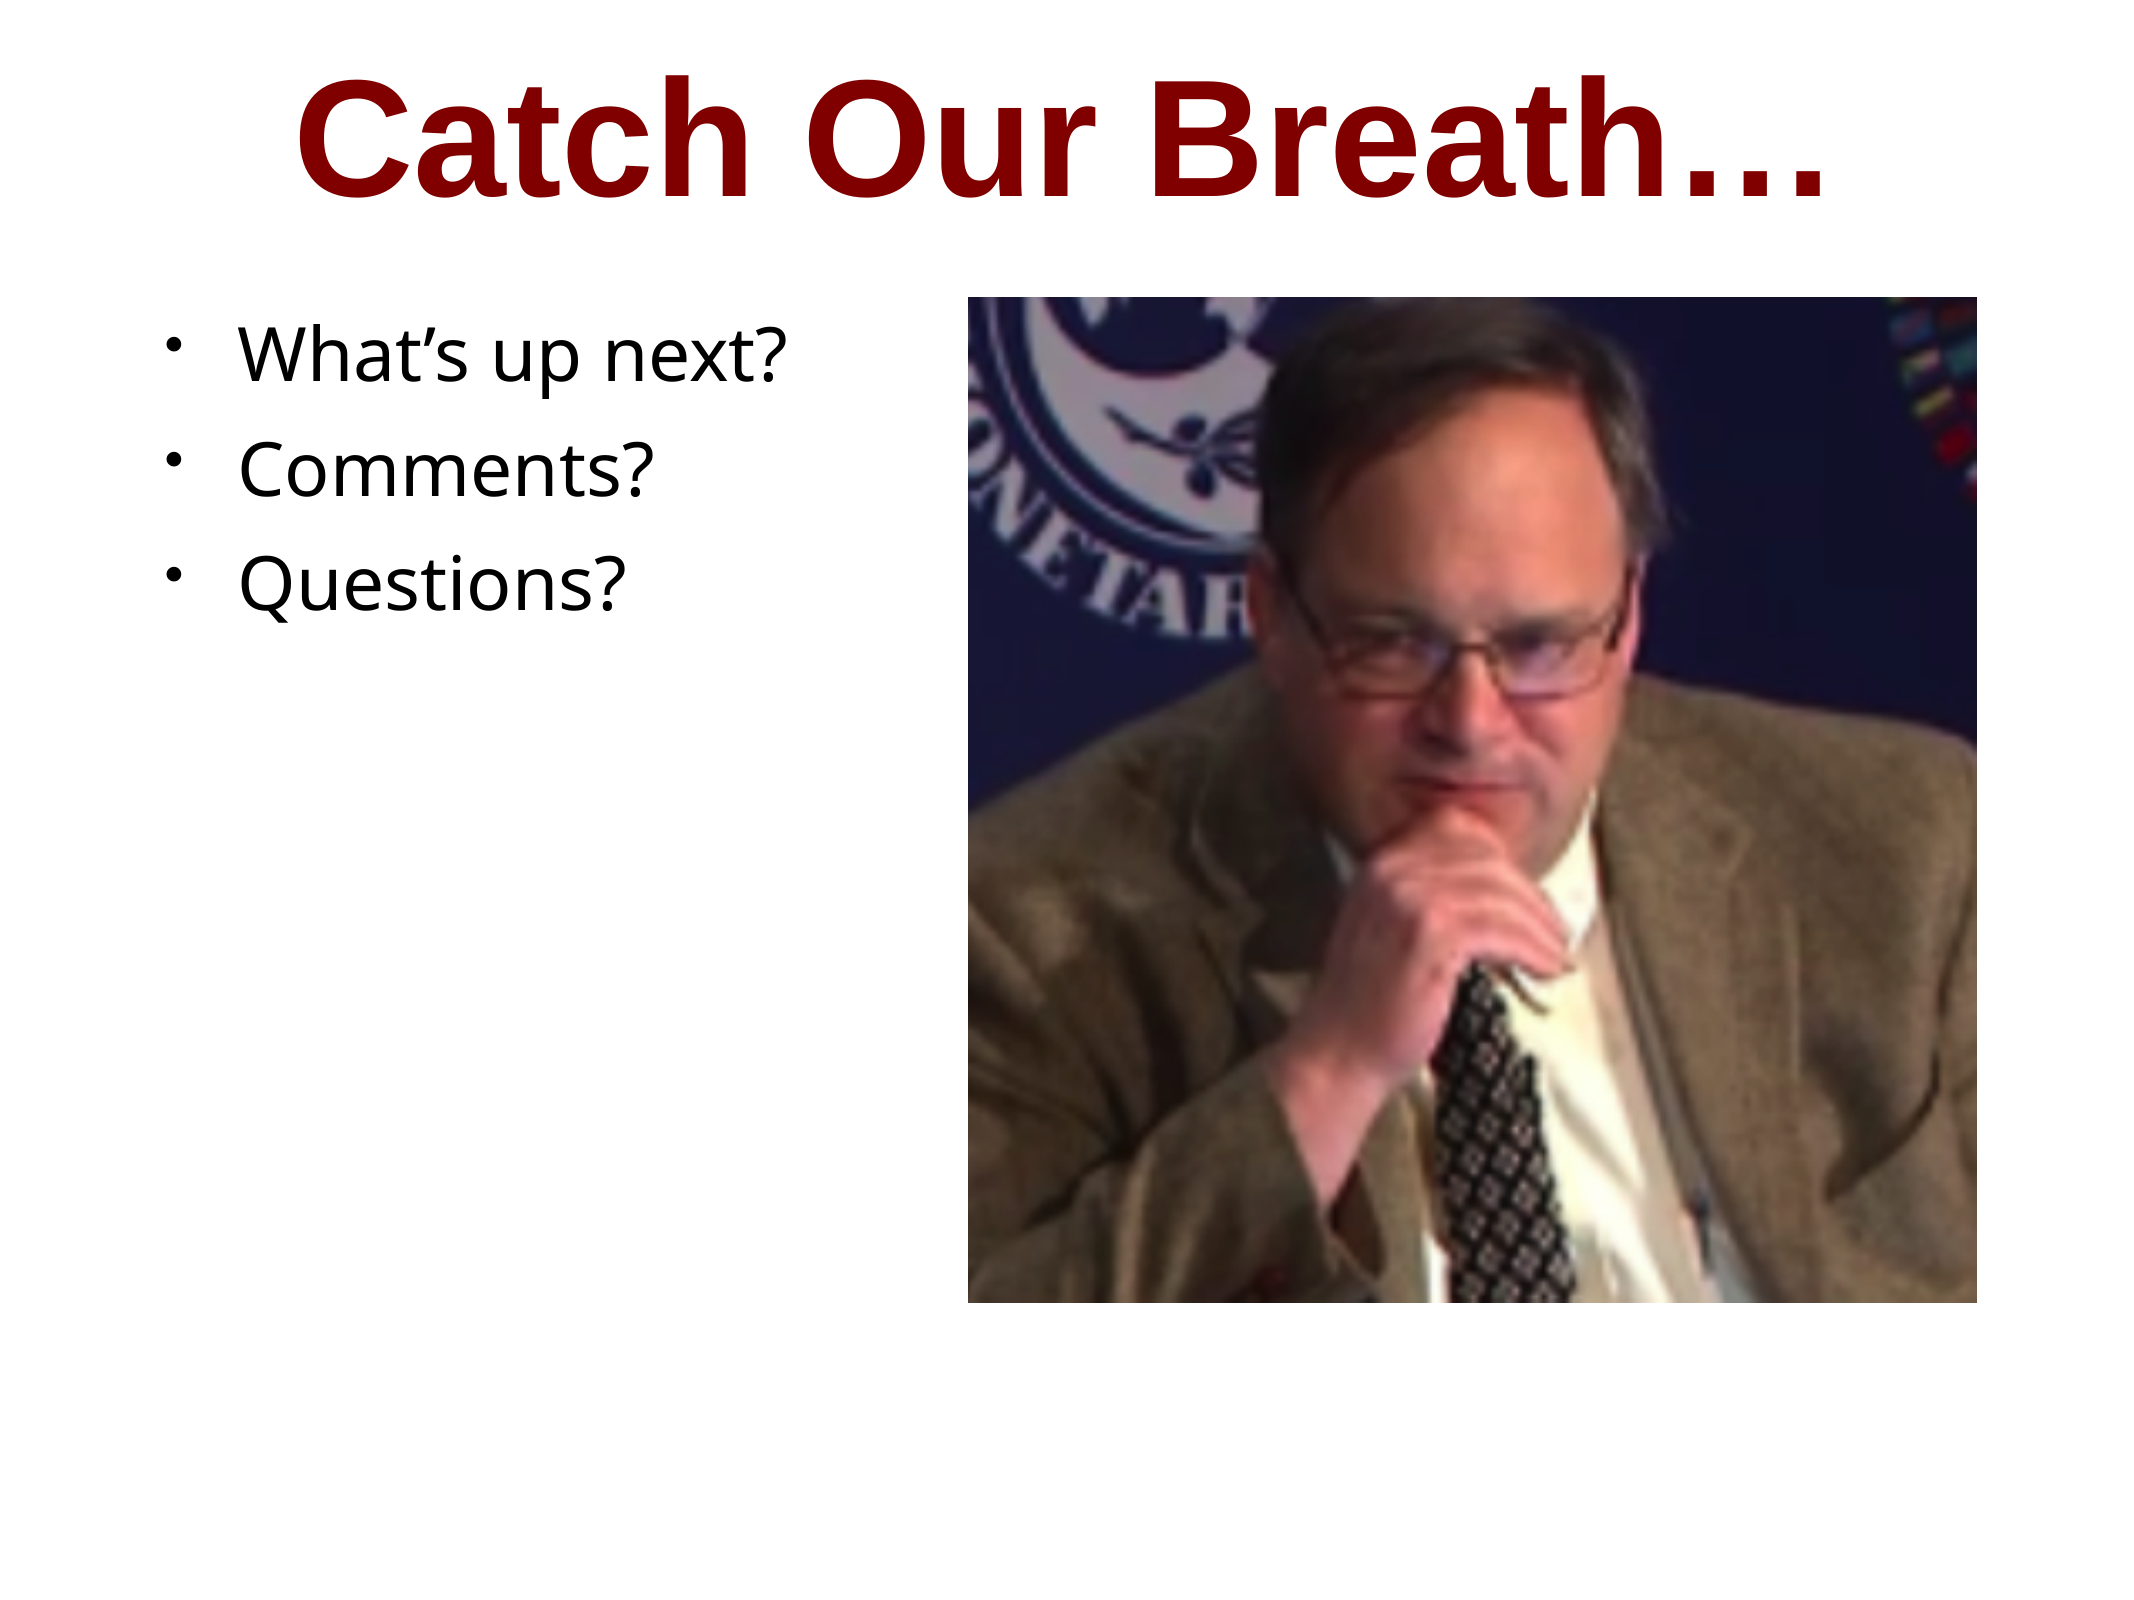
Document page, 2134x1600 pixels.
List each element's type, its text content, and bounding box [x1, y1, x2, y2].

list What’s up next? Comments? Questions? [155, 297, 972, 1444]
picture [968, 297, 1978, 1303]
title Catch Our Breath… [155, 0, 1978, 261]
